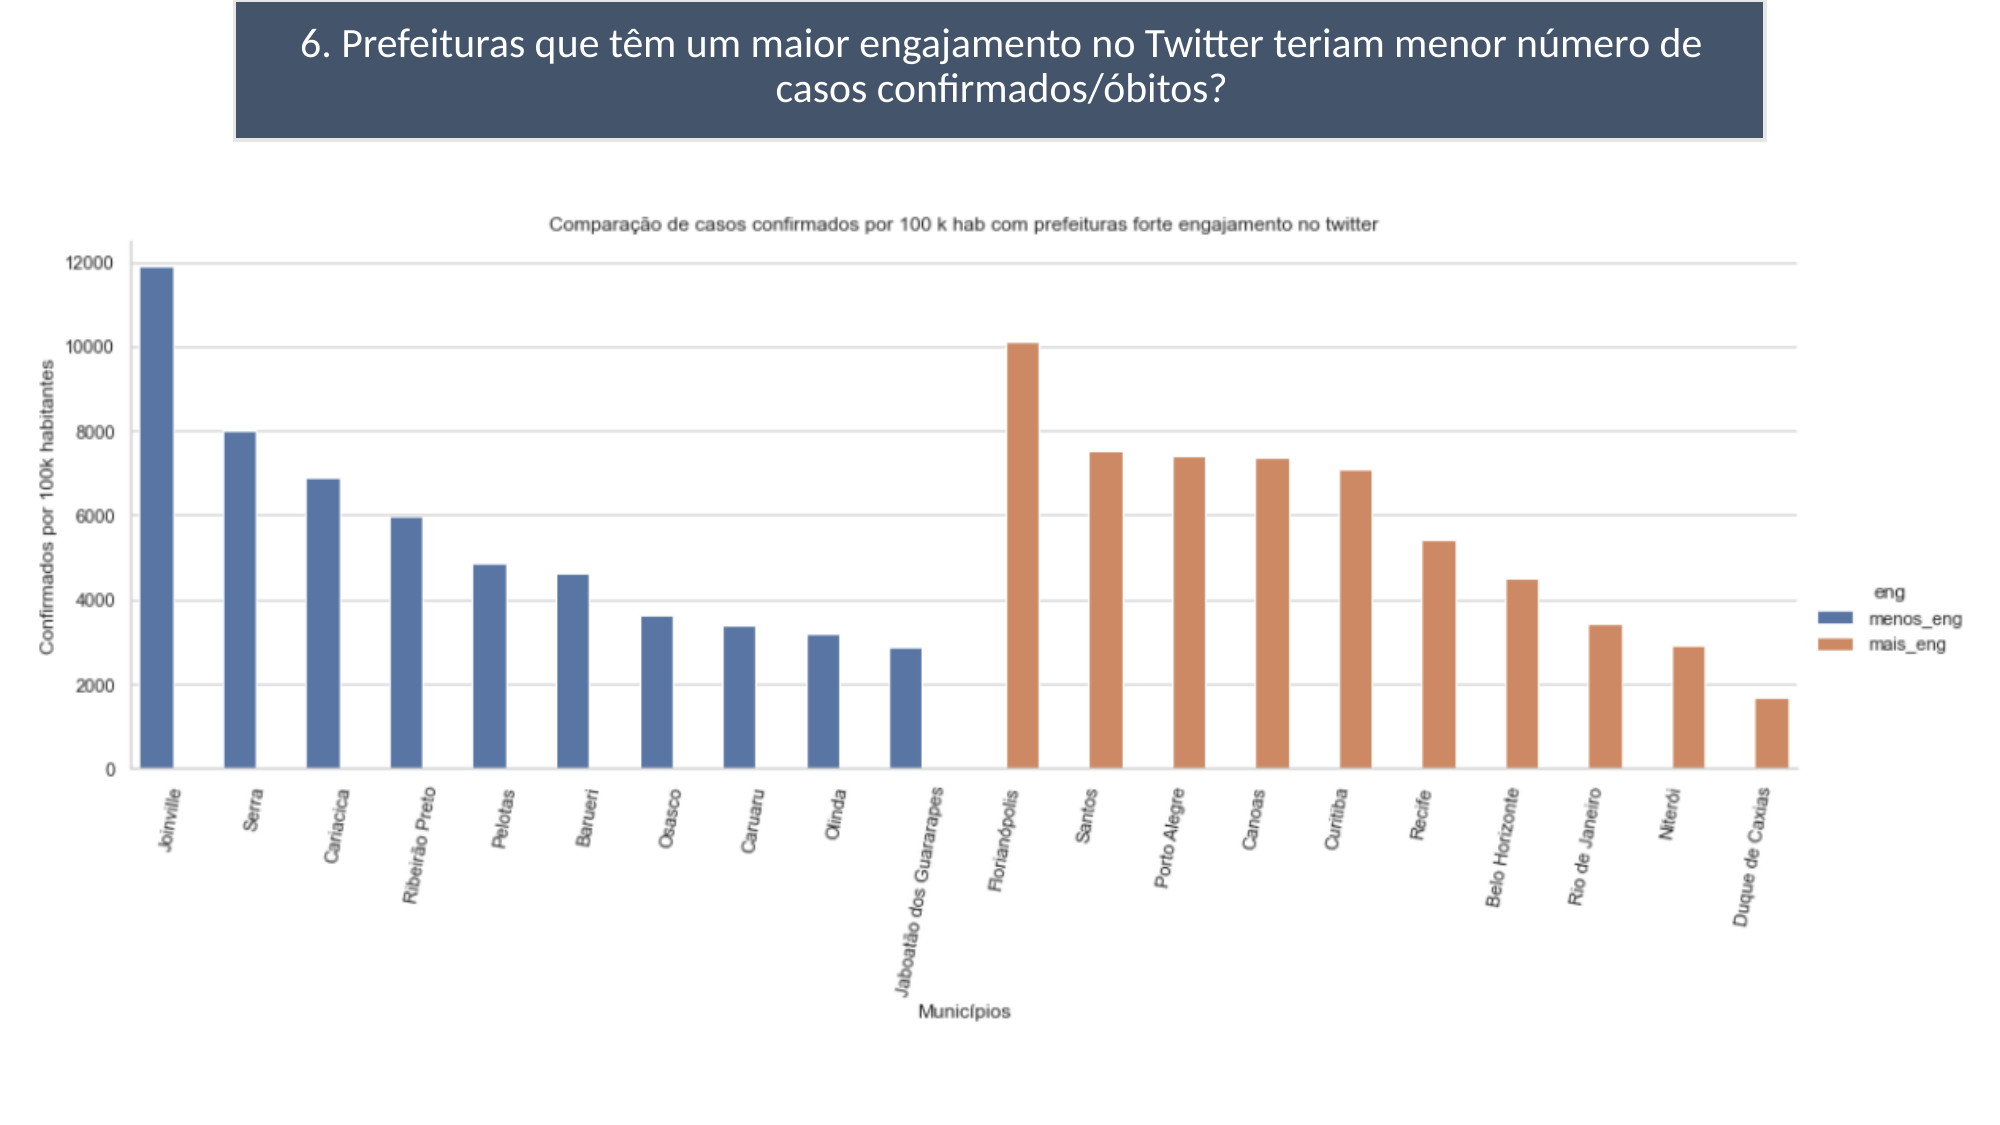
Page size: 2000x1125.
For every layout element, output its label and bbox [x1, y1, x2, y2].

text_box [234, 0, 1766, 141]
picture [27, 200, 1972, 1030]
